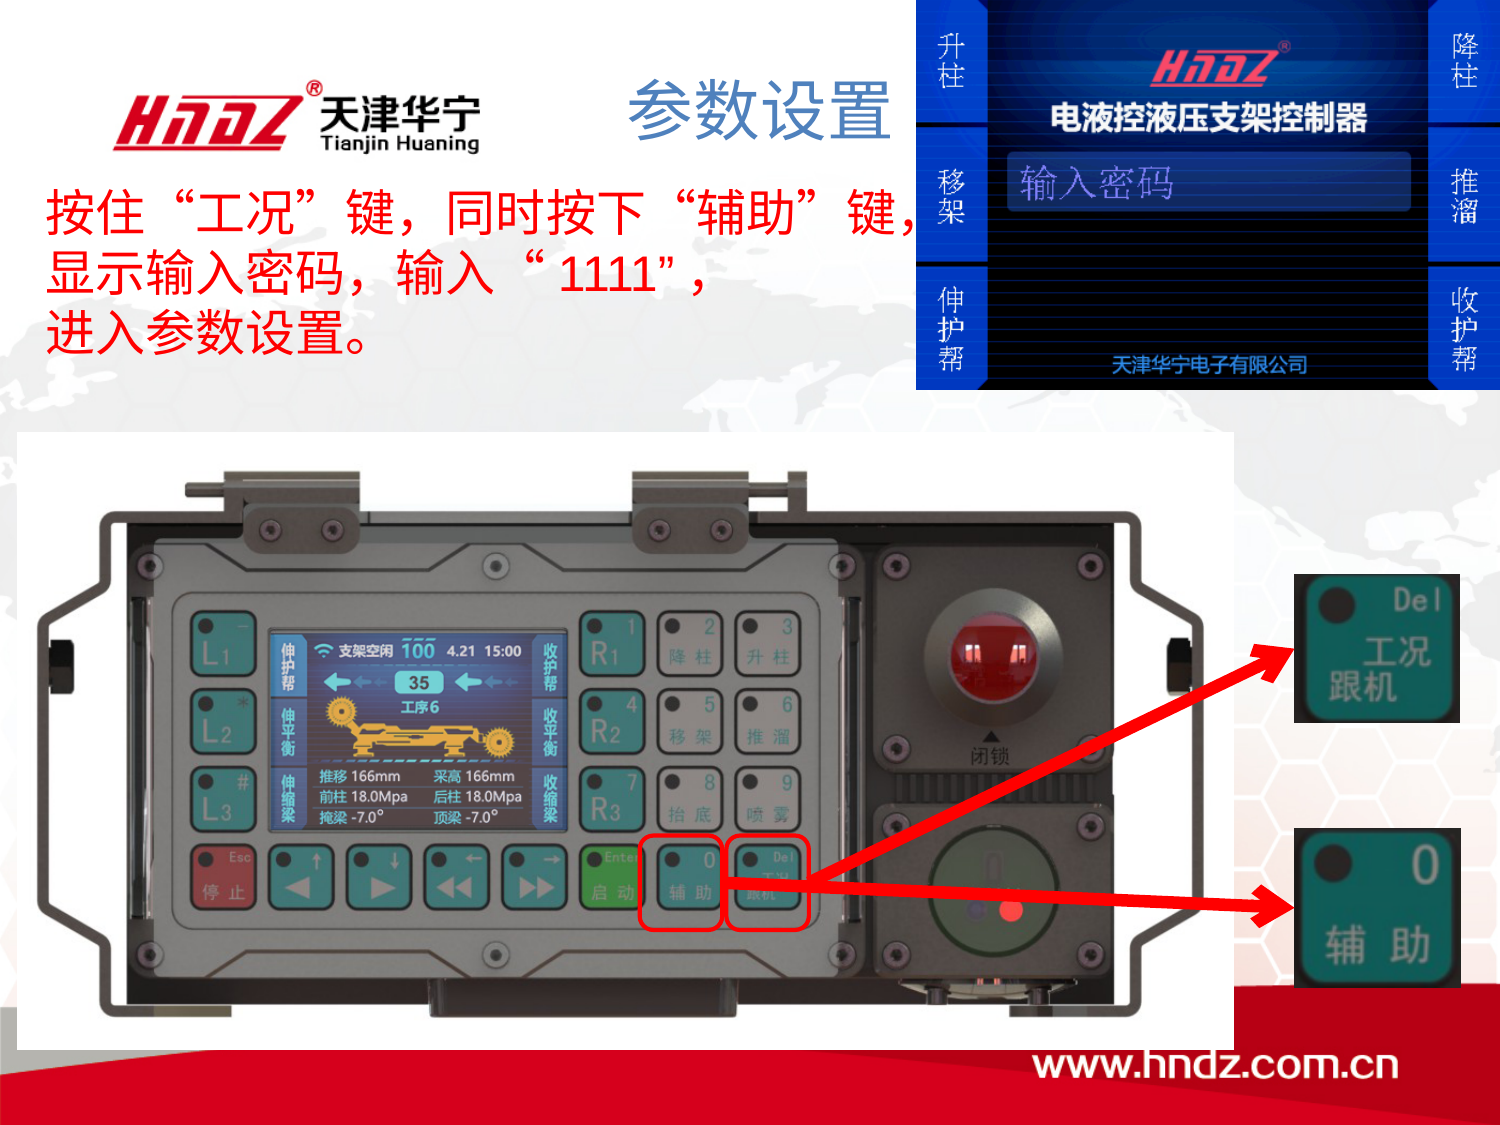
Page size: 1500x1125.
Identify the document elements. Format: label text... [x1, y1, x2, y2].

text_box 参数设置 [612, 61, 910, 156]
picture [0, 0, 1500, 1125]
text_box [808, 648, 1295, 882]
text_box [722, 882, 1295, 909]
text_box 按住“工况”键，同时按下“辅助”键， 显示输入密码，输入“1111”， 进入参数设置。 [31, 173, 910, 369]
